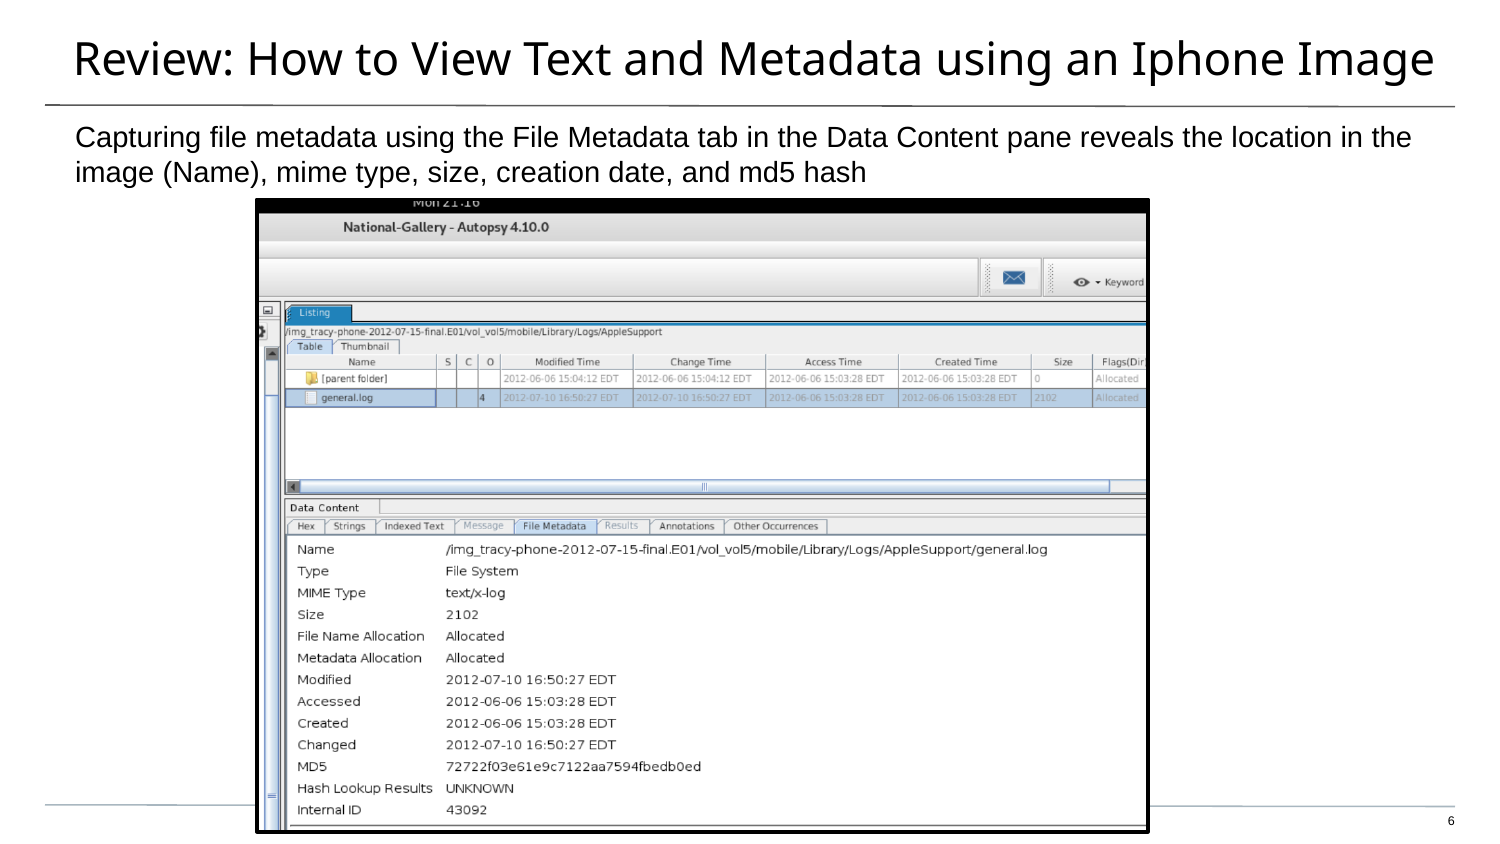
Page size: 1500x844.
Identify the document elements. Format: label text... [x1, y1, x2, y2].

picture [258, 200, 1147, 831]
slide_number 6 [1412, 813, 1455, 831]
title Review: How to View Text and Metadata using an Iphone Image [0, 0, 1500, 88]
subtitle Capturing file metadata using the File Metadata tab in the Data Content pane reveals the location in the image (Name), mime type, size, creation date, and md5 hash [0, 103, 1500, 171]
